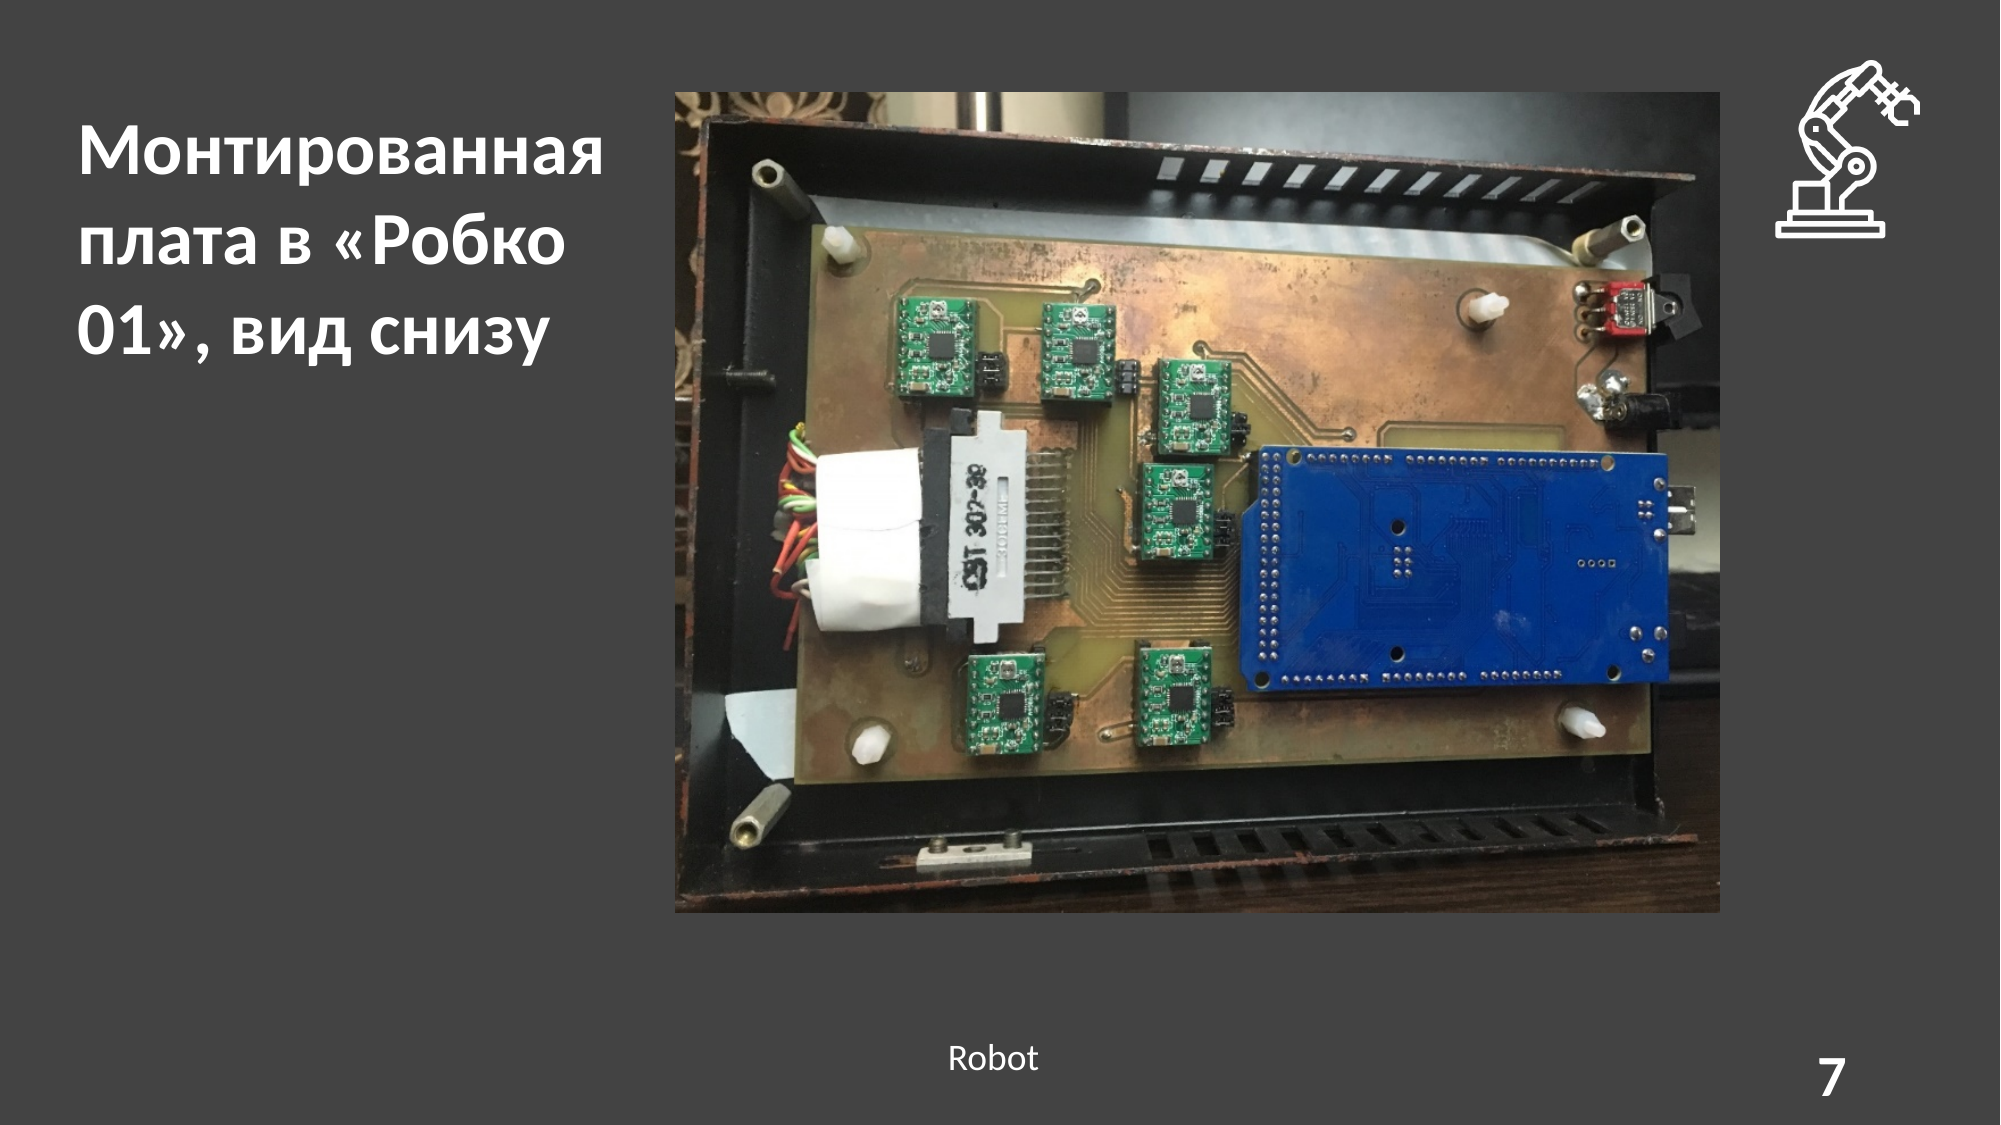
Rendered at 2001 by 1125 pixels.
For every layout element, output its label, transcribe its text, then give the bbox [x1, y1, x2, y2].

text_box Robot [912, 1023, 1075, 1102]
slide_number 7 [1412, 1042, 1863, 1103]
text_box Монтированная плата в «Робко 01», вид снизу [62, 92, 635, 922]
picture [1755, 57, 1940, 242]
picture [674, 92, 1721, 913]
